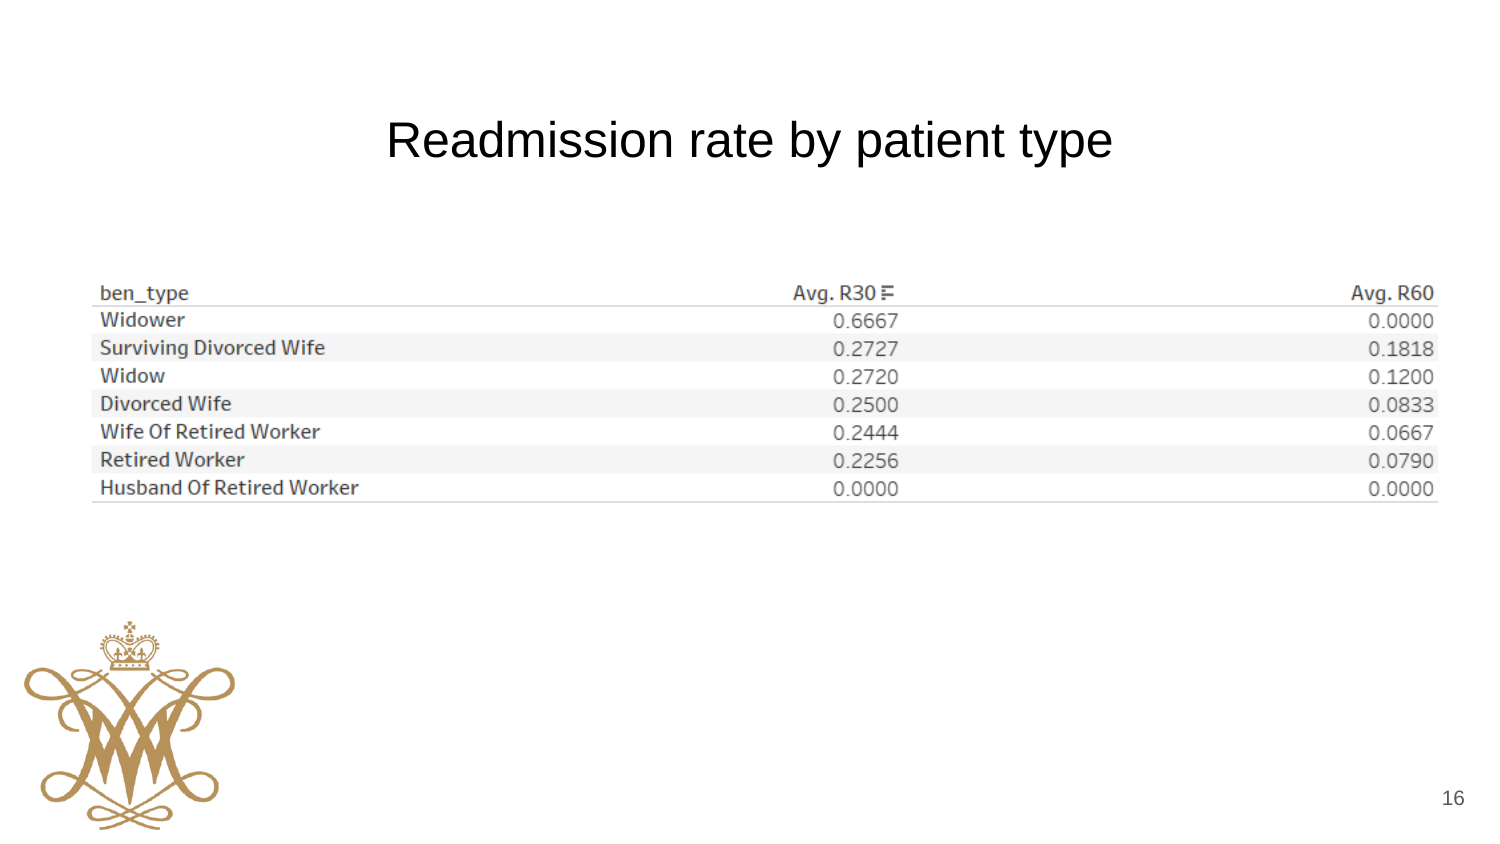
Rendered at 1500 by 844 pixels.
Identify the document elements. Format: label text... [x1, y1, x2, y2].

picture [24, 621, 236, 830]
title Readmission rate by patient type [51, 41, 1449, 183]
slide_number ‹#› [1389, 764, 1480, 830]
picture [81, 268, 1439, 505]
